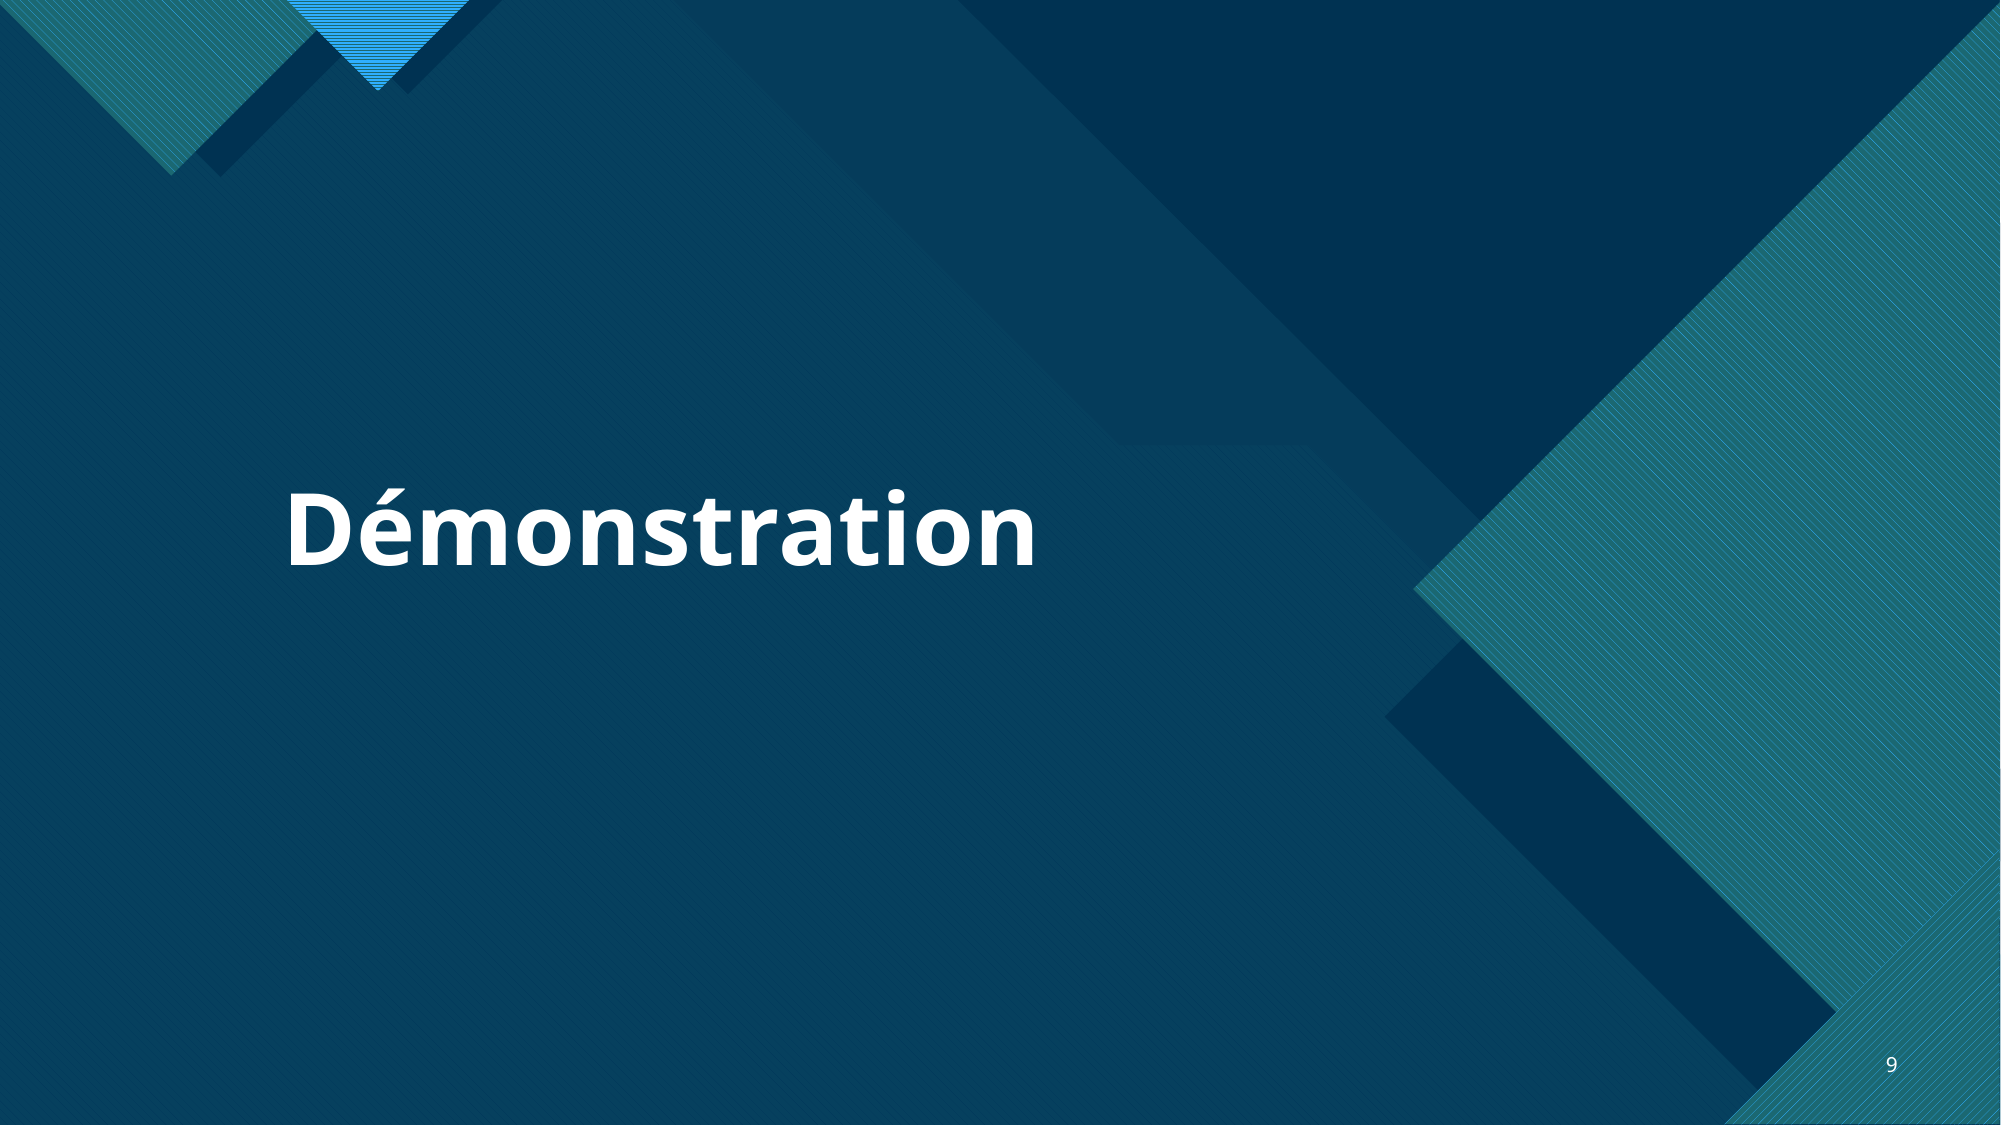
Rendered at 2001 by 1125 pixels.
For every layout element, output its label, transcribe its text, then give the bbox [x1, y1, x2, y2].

slide_number 9 [1845, 1035, 1913, 1096]
picture [894, 490, 904, 495]
title Démonstration [267, 495, 1136, 595]
list Partie desktop [1415, 427, 2001, 1125]
picture [392, 489, 400, 495]
picture [387, 489, 395, 495]
